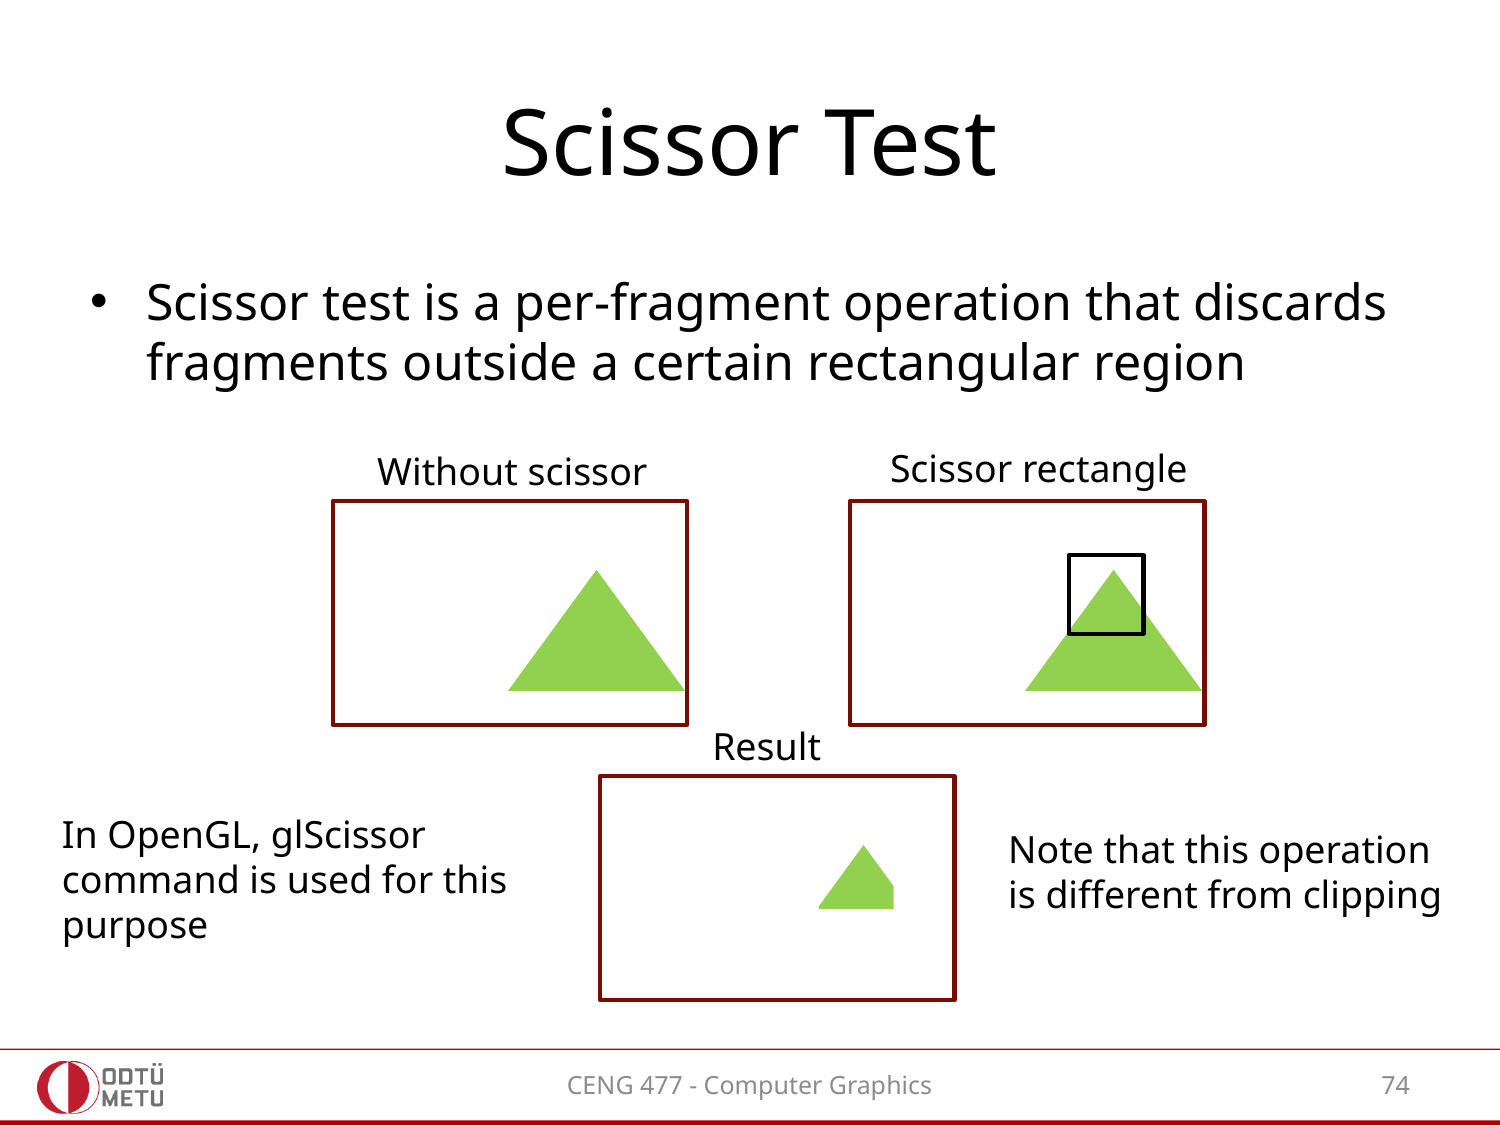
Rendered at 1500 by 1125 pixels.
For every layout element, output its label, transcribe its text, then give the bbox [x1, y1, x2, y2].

text_box Without scissor [362, 440, 663, 501]
title Scissor Test [75, 45, 1425, 233]
text_box [848, 499, 1207, 727]
text_box [331, 499, 689, 727]
list Scissor test is a per-fragment operation that discards fragments outside a certain rectangular region [75, 262, 1425, 1005]
text_box In OpenGL, glScissor command is used for this purpose [47, 803, 523, 954]
text_box [506, 567, 688, 694]
text_box [1023, 610, 1205, 694]
text_box [816, 842, 896, 912]
text_box [1067, 553, 1146, 636]
text_box [598, 774, 957, 1002]
footer CENG 477 - Computer Graphics [512, 1056, 988, 1117]
picture [37, 1061, 163, 1114]
text_box Scissor rectangle [875, 437, 1203, 497]
text_box Result [697, 715, 836, 776]
slide_number 74 [1074, 1056, 1425, 1117]
text_box Note that this operation is different from clipping [993, 818, 1458, 924]
